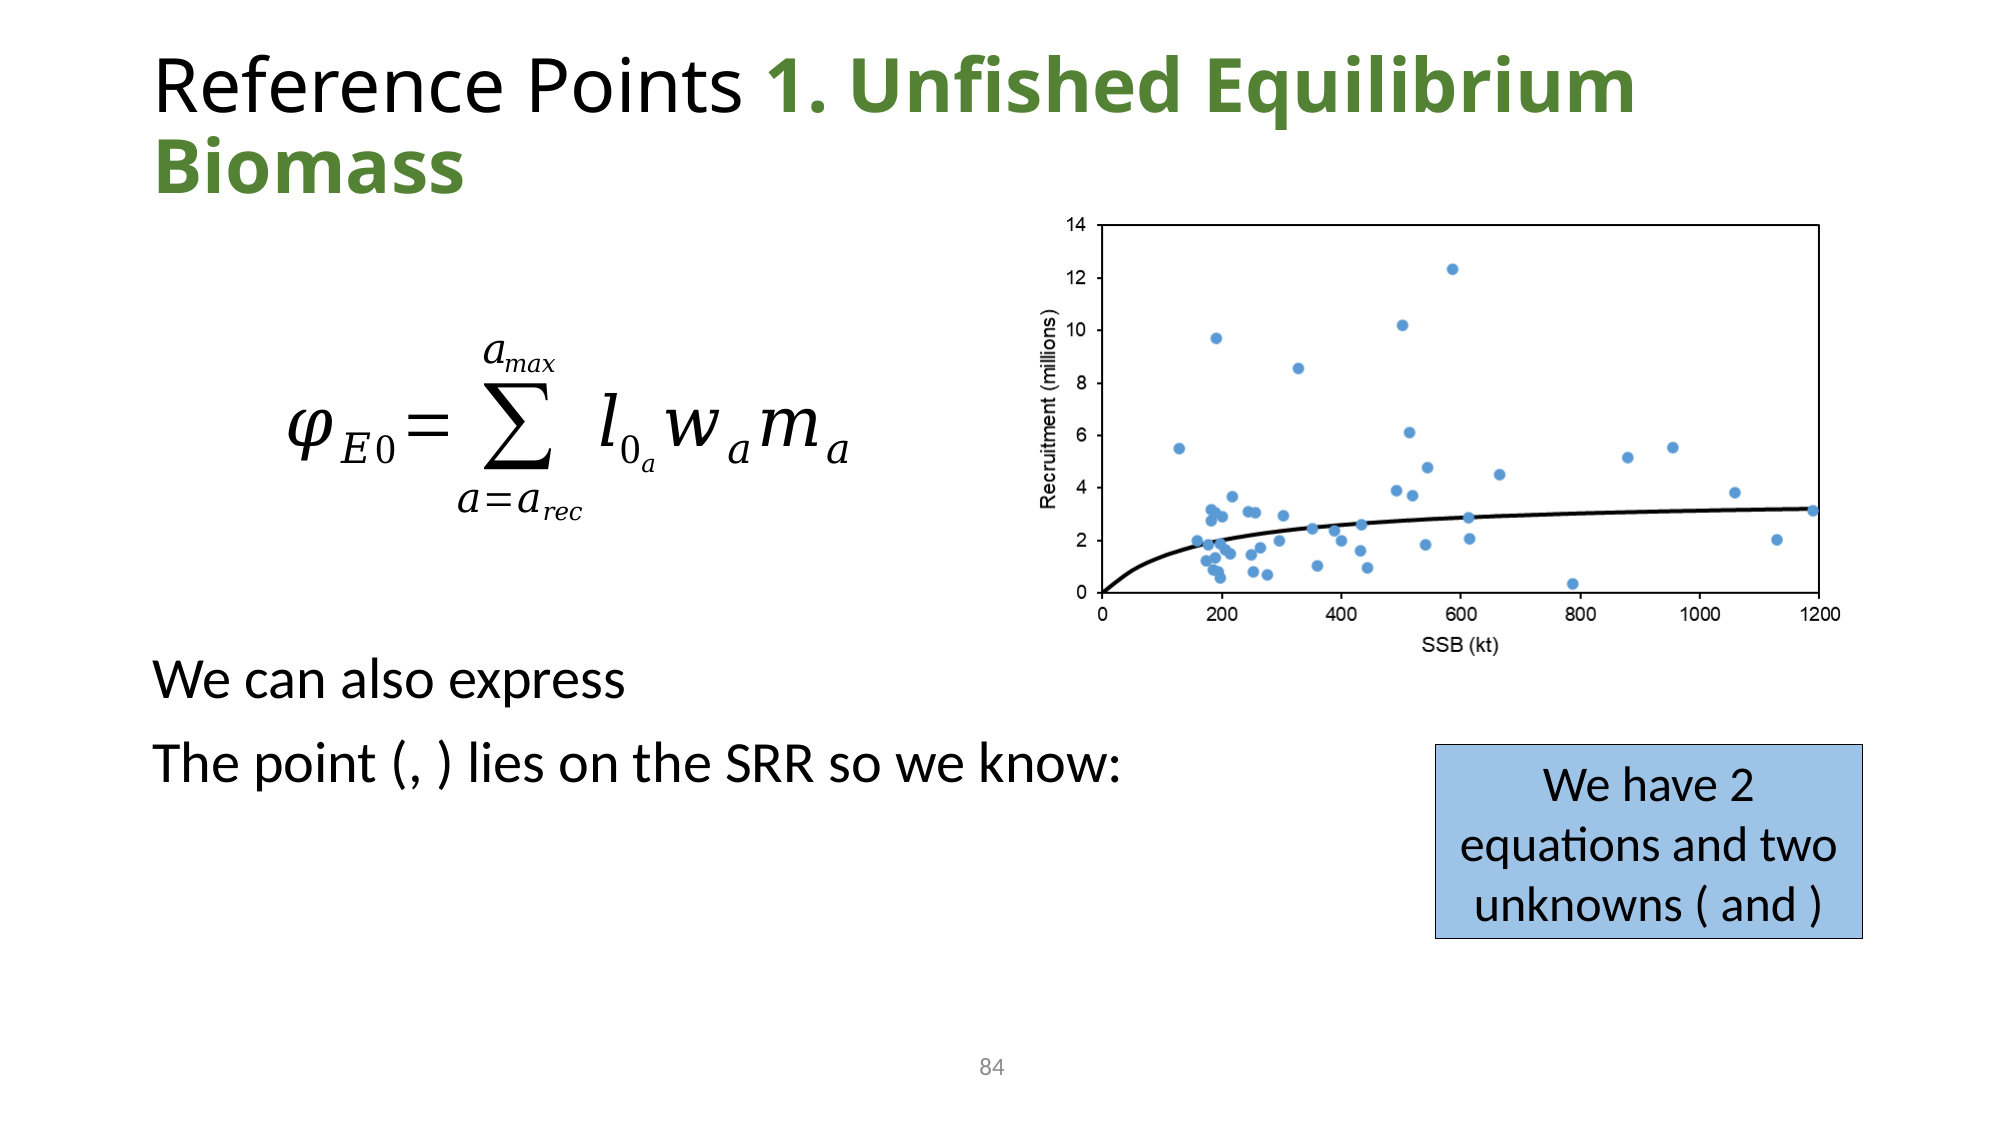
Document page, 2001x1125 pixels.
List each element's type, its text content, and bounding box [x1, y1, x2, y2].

picture [1009, 203, 1863, 683]
slide_number 84 [767, 1035, 1218, 1096]
